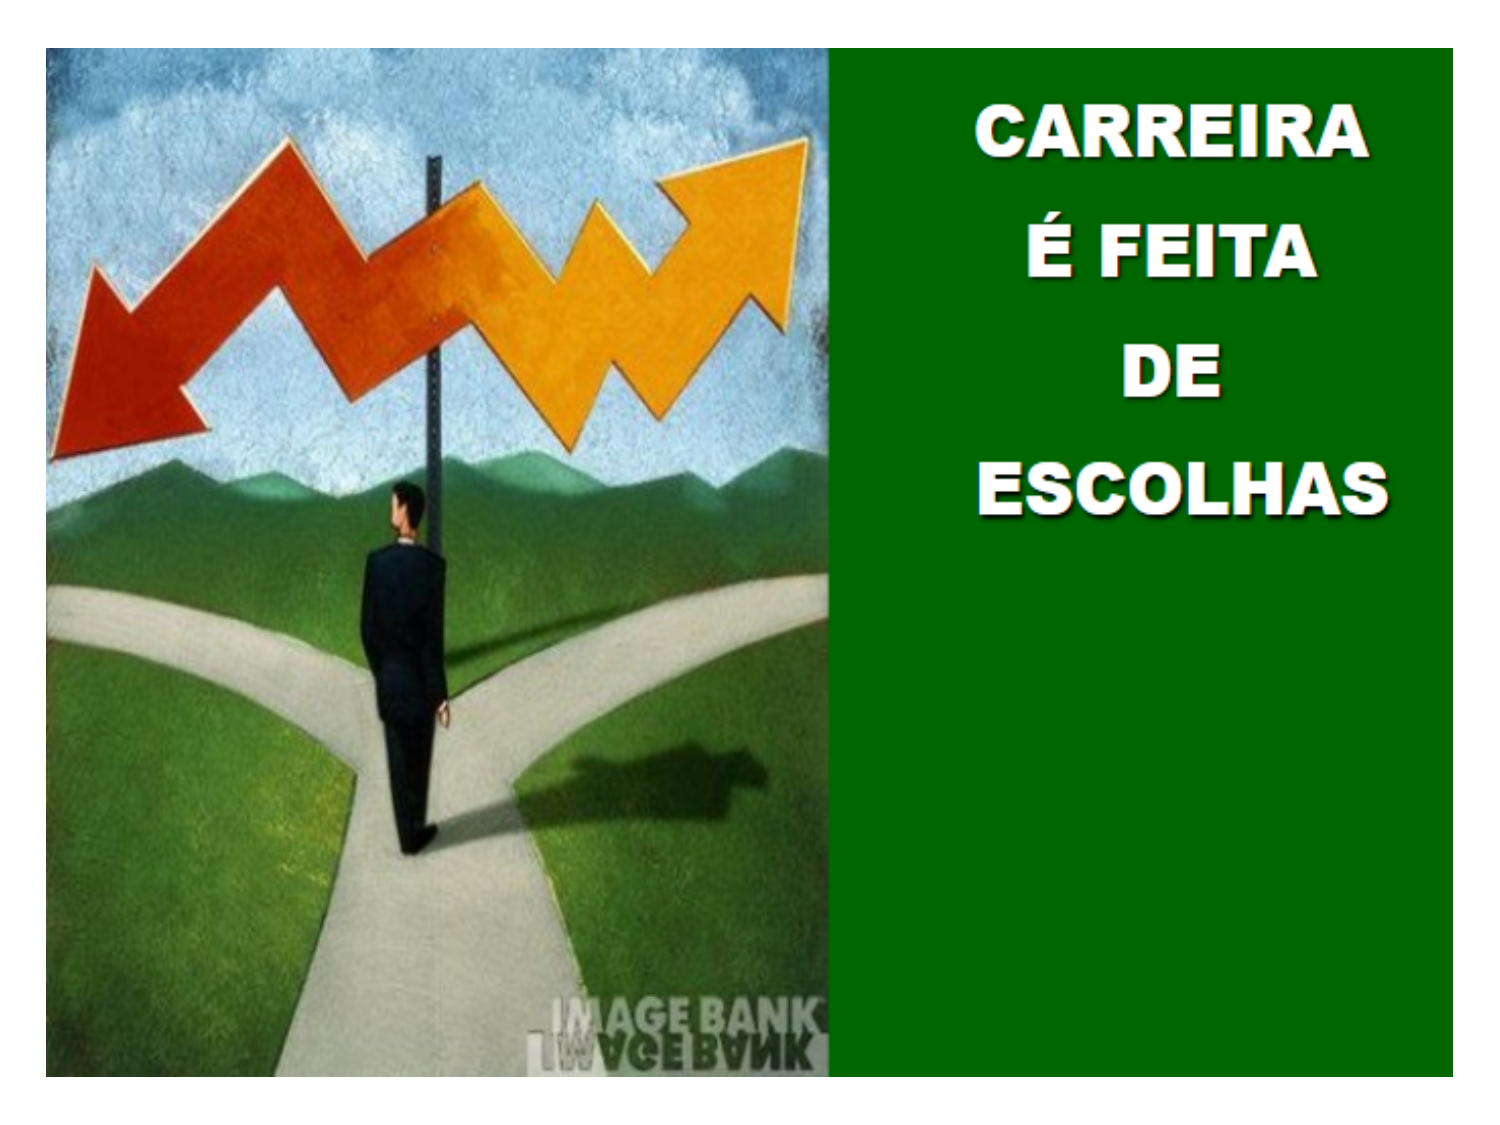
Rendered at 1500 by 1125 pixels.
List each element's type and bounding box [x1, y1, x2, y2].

picture [46, 48, 1454, 1077]
